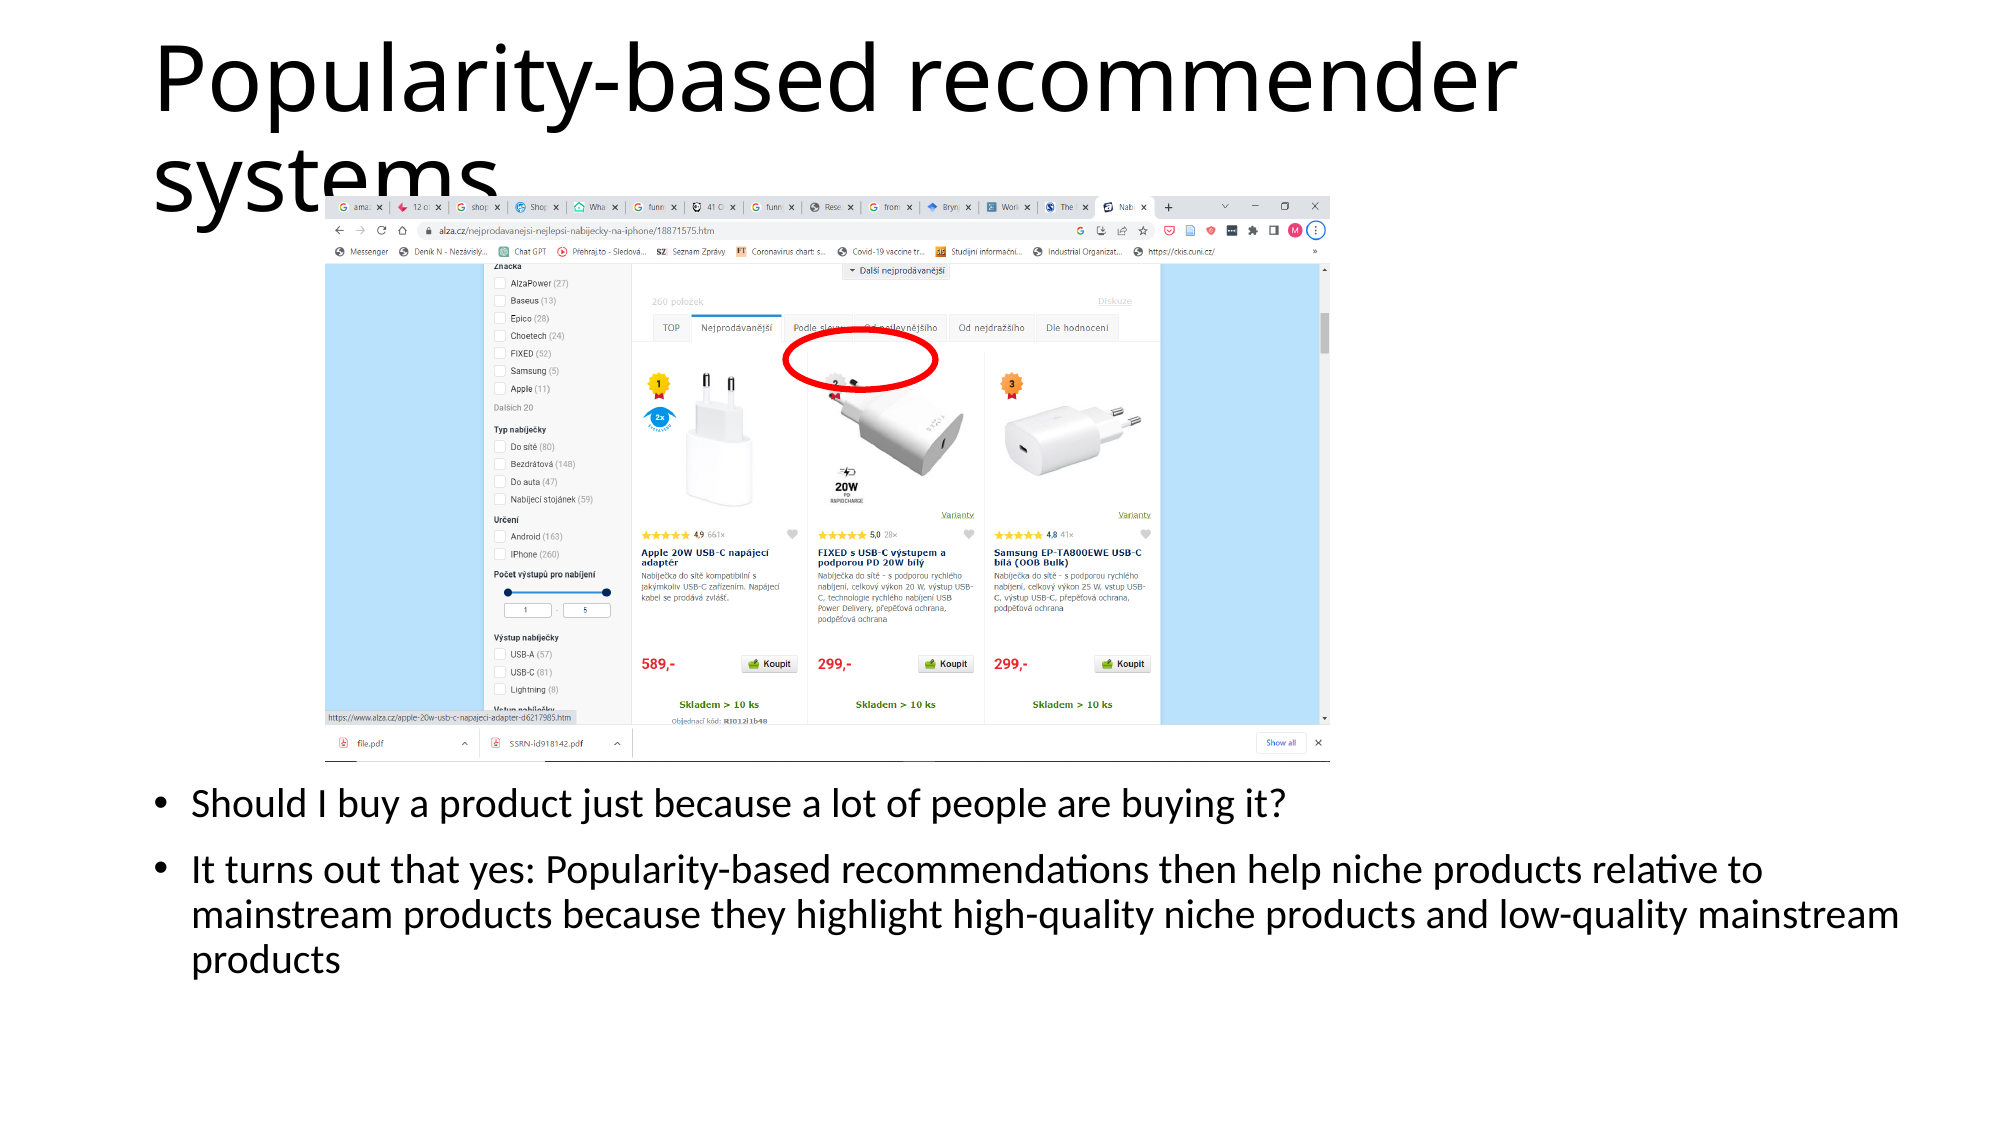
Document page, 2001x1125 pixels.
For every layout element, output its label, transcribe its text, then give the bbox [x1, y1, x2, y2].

text_box Popularity-based recommender systems [137, 23, 1863, 241]
picture [325, 196, 1330, 762]
list Should I buy a product just because a lot of people are buying it? It turns out that yes: Popularity-based recommendations then help niche products relative to mainstream products because they highlight high-quality niche products and low-quality mainstream products [138, 241, 1926, 1101]
